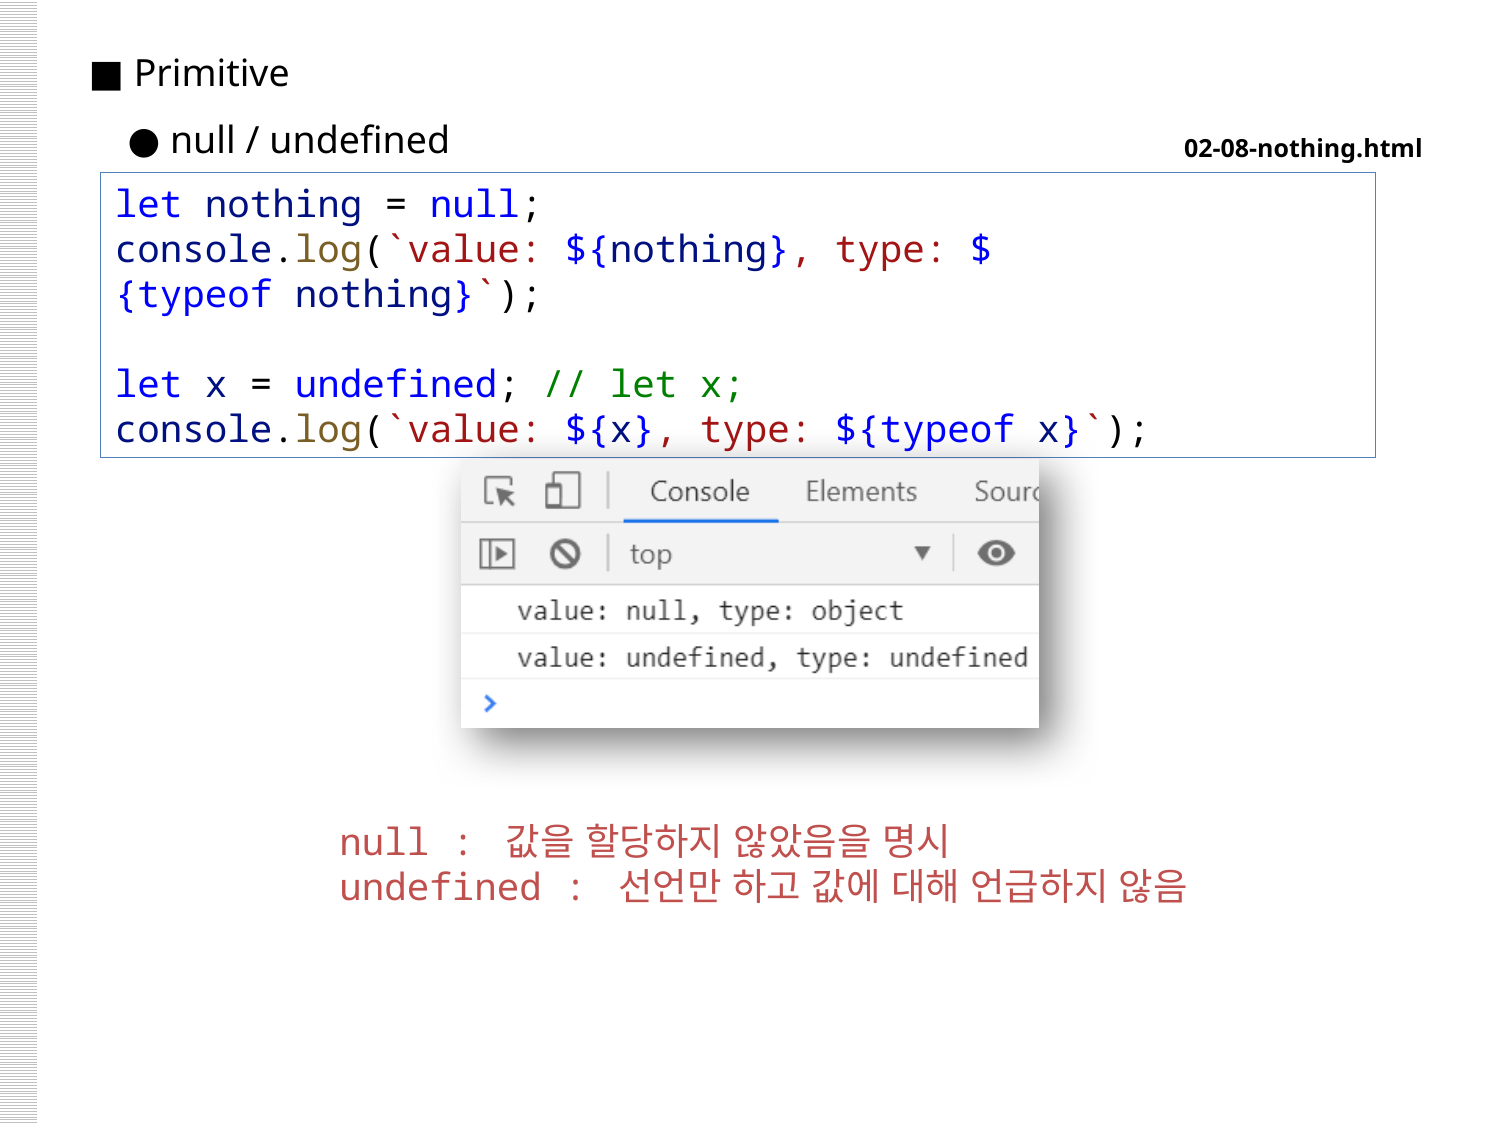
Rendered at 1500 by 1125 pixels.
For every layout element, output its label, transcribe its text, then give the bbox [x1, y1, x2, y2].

text_box class UserStorage { loginUser( … ) { } getRoles( … ) { } } [465, 450, 1049, 458]
text_box null : 값을 할당하지 않았음을 명시 undefined : 선언만 하고 값에 대해 언급하지 않음 [324, 810, 1270, 916]
text_box let nothing = null; console.log(`value: ${nothing}, type: ${typeof nothing}`); let x = undefined; // let x; console.log(`value: ${x}, type: ${typeof x}`); [100, 172, 1376, 458]
text_box ■ Primitive ● null / undefined [73, 19, 466, 169]
text_box 02-08-nothing.html [1169, 125, 1438, 171]
picture [461, 458, 1039, 729]
